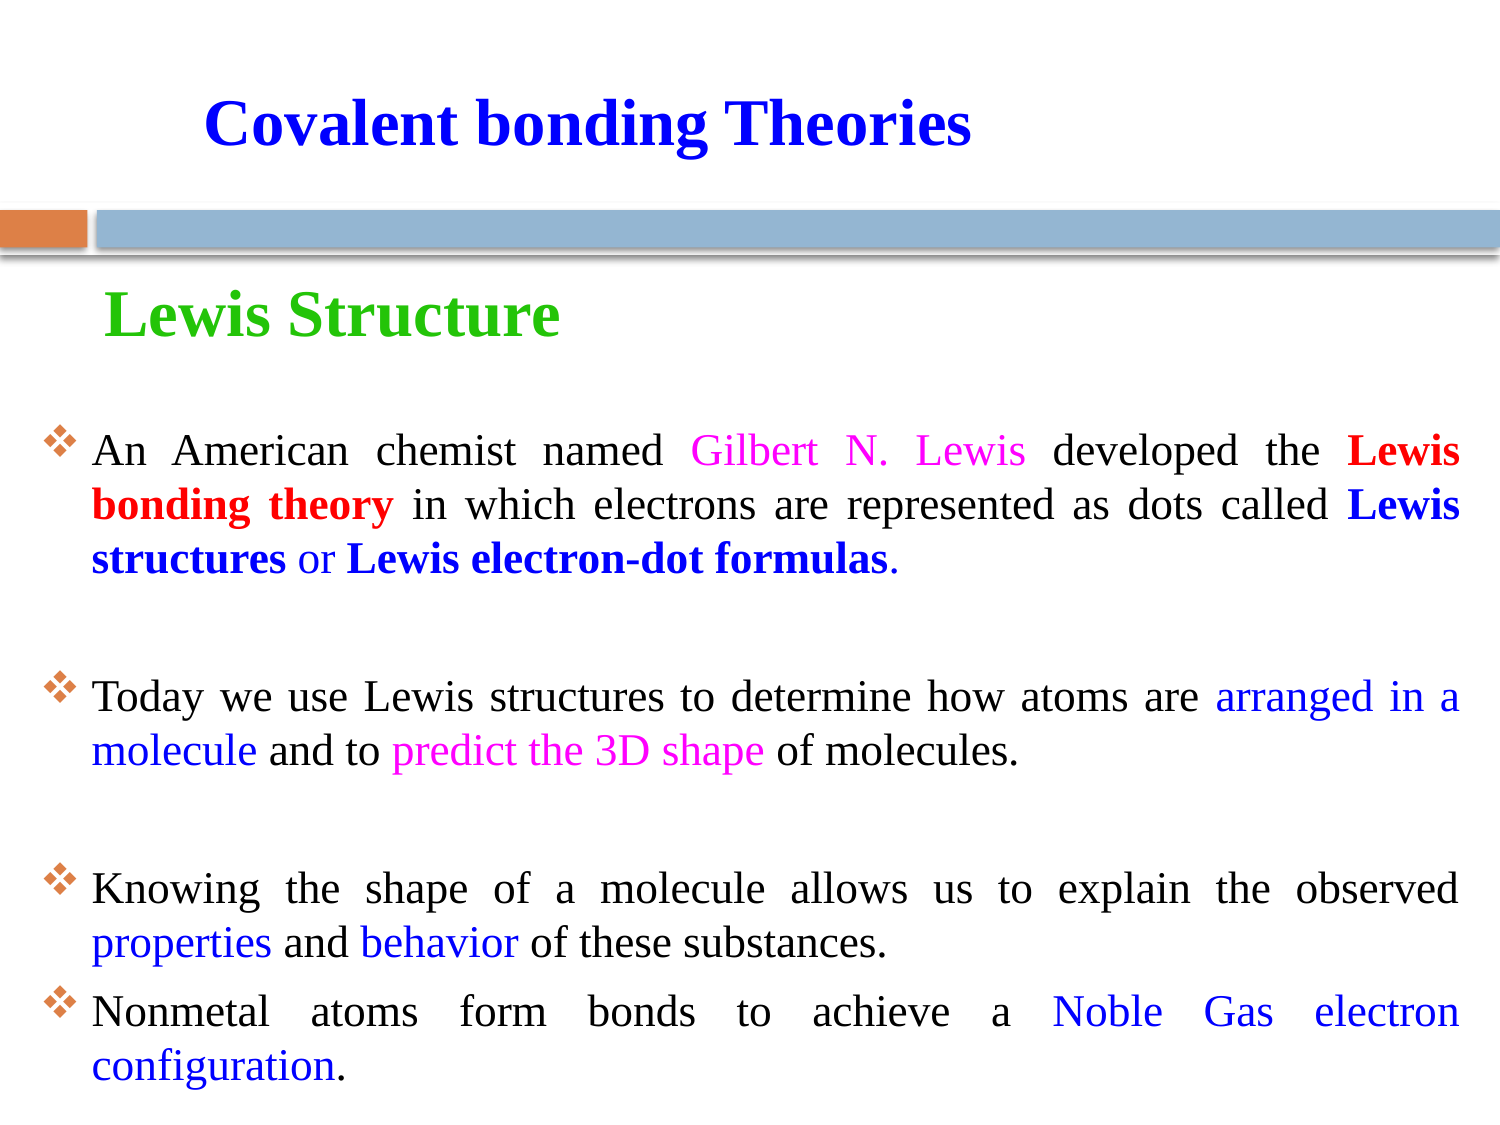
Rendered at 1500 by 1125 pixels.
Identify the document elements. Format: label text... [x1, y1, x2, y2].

title Covalent bonding Theories [37, 37, 1500, 200]
text_box Lewis Structure [89, 262, 577, 358]
list An American chemist named Gilbert N. Lewis developed the Lewis bonding theory in which electrons are represented as dots called Lewis structures or Lewis electron-dot formulas. Today we use Lewis structures to determine how atoms are arranged in a molecule and to predict the 3D shape of molecules. Knowing the shape of a molecule allows us to explain the observed properties and behavior of these substances. Nonmetal atoms form bonds to achieve a Noble Gas electron configuration. [24, 412, 1475, 1100]
